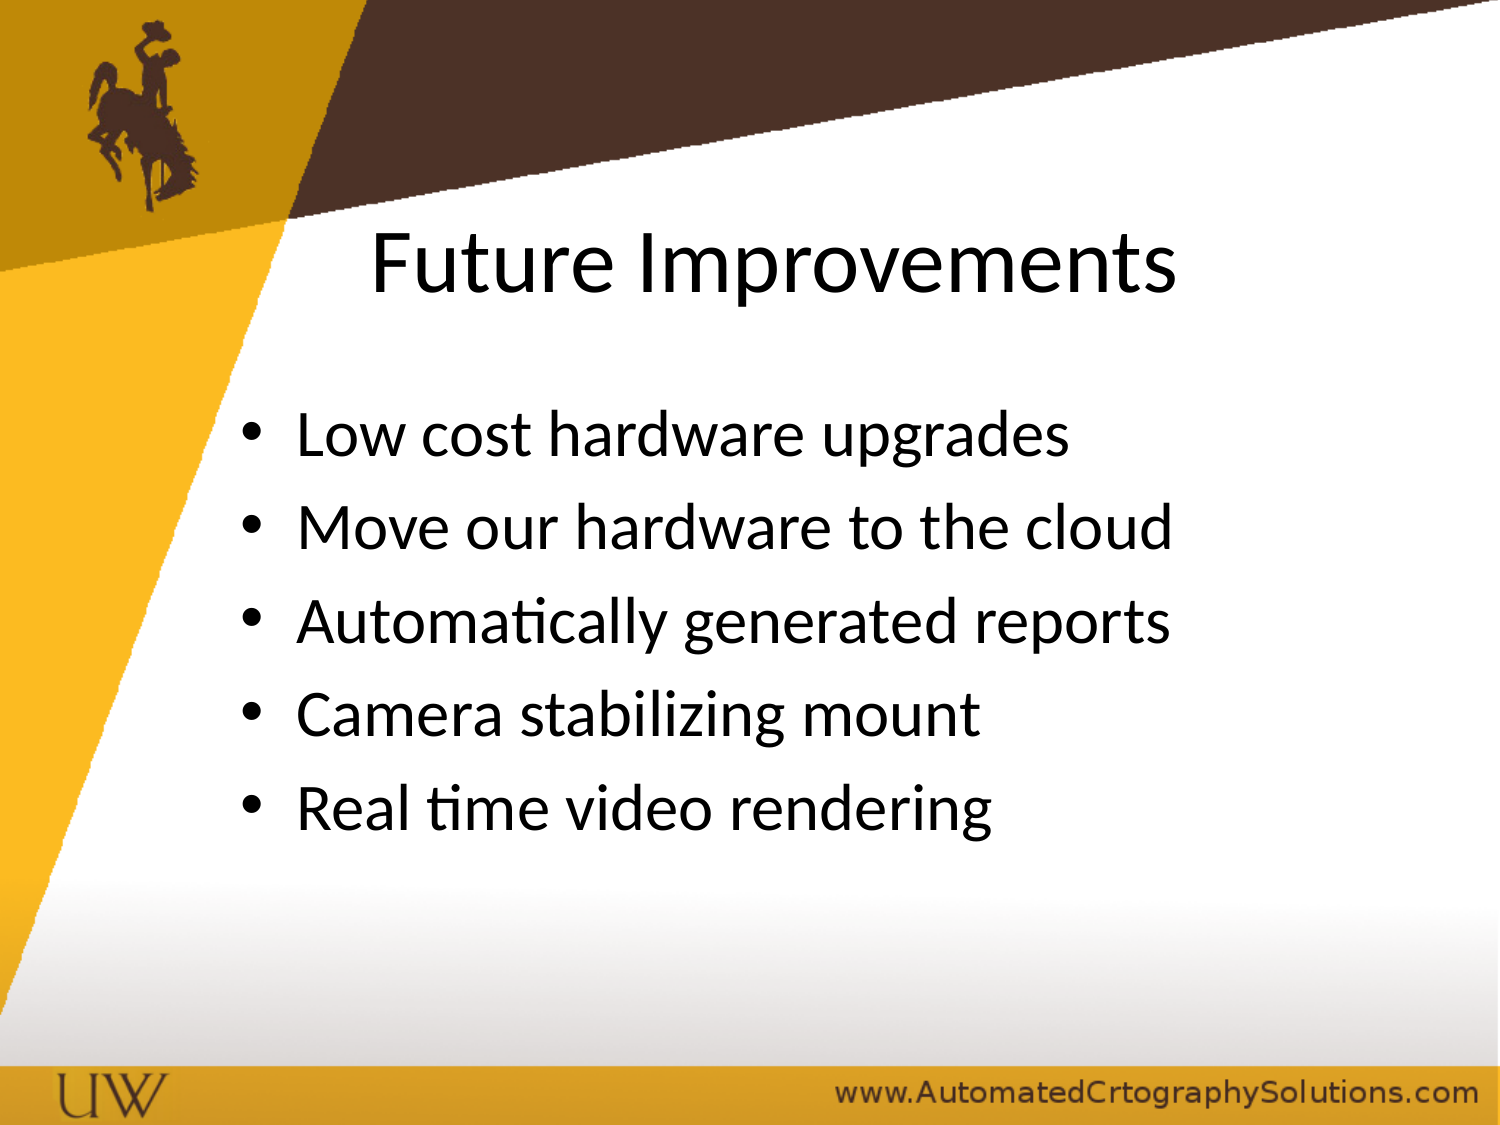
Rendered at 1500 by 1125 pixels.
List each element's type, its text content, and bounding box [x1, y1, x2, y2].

list Low cost hardware upgrades Move our hardware to the cloud Automatically generated reports Camera stabilizing mount Real time video rendering [225, 382, 1500, 1125]
picture [0, 0, 1500, 1125]
title Future Improvements [99, 162, 1450, 350]
